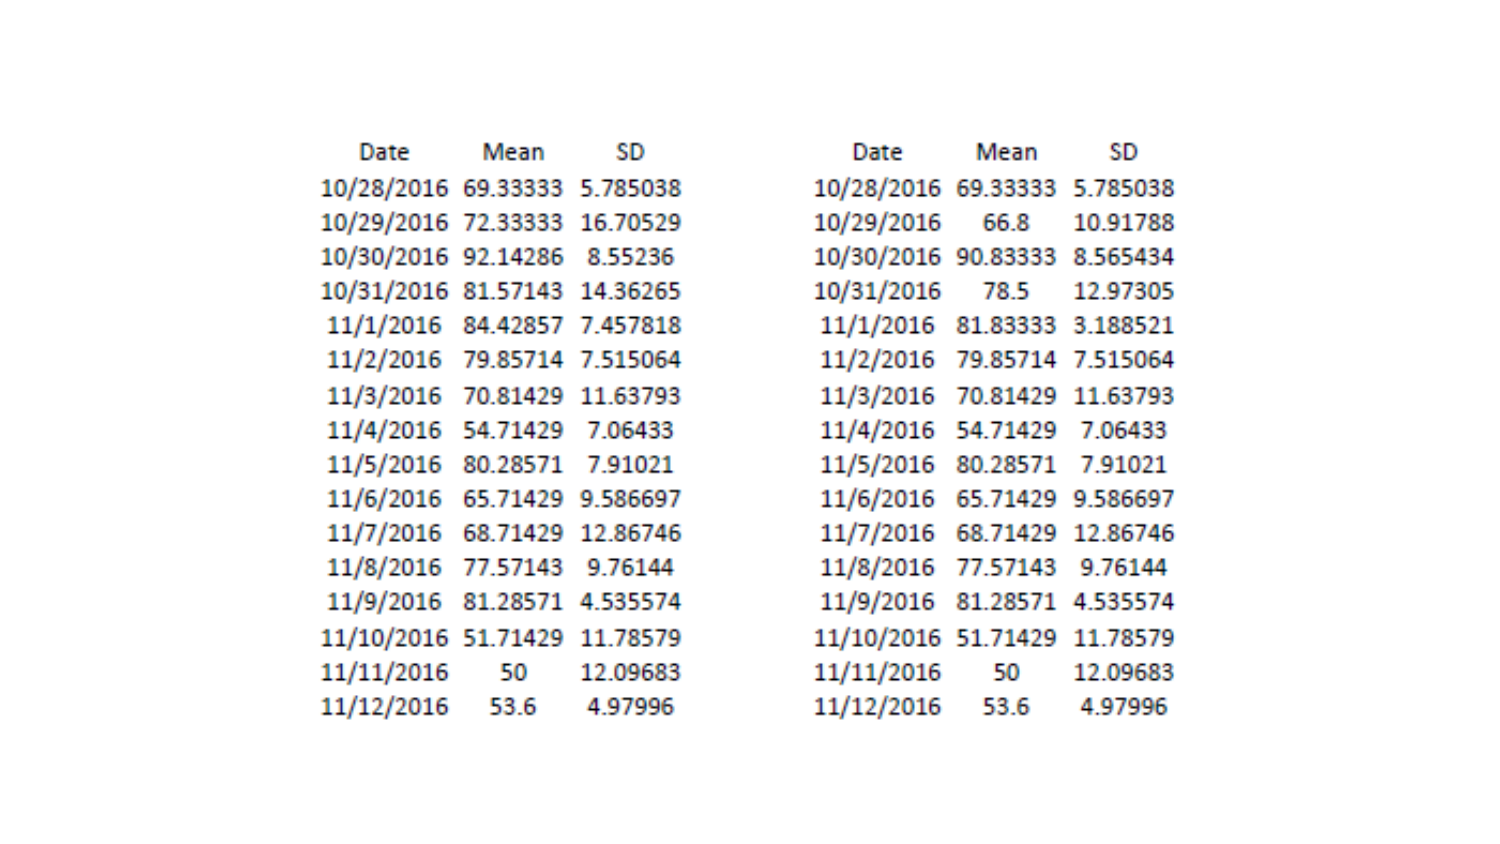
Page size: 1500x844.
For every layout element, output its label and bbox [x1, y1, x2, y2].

picture [281, 104, 1219, 739]
